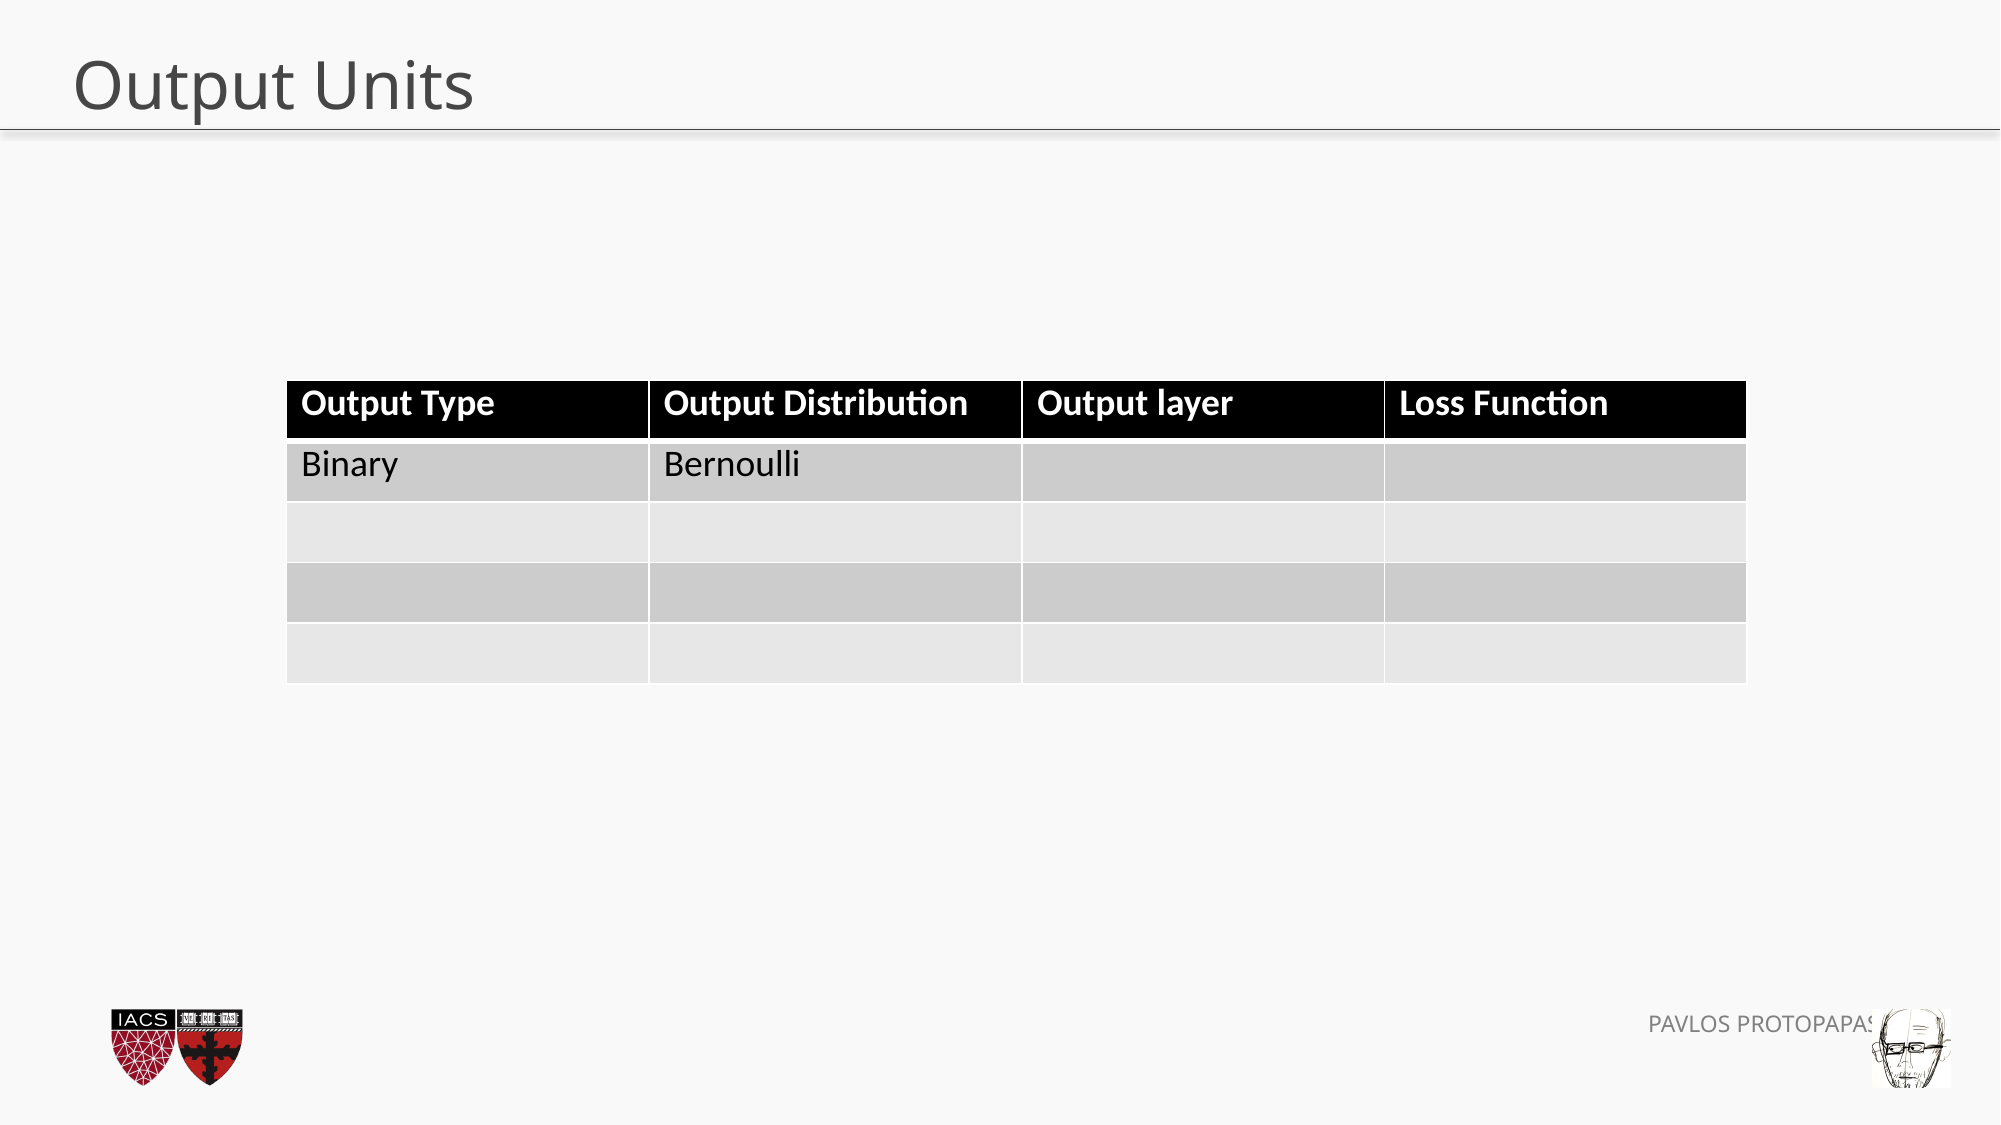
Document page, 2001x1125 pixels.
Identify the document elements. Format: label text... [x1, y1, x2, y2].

table_header Output Type [287, 381, 648, 438]
picture [1872, 1009, 1951, 1088]
table_cell [1023, 624, 1384, 683]
table_cell [1385, 624, 1746, 683]
table_header Loss Function [1385, 381, 1746, 438]
table_cell [1385, 444, 1746, 501]
title Output Units [57, 35, 1943, 162]
table_cell [650, 624, 1021, 683]
table_cell Bernoulli [650, 444, 1021, 501]
table_cell [1023, 563, 1384, 622]
table_cell [1023, 444, 1384, 501]
table_cell [650, 563, 1021, 622]
table_cell [1385, 563, 1746, 622]
table_cell [650, 503, 1021, 562]
table_cell [287, 563, 648, 622]
table_header Output Distribution [650, 381, 1021, 438]
table_cell [1023, 503, 1384, 562]
picture [109, 1009, 243, 1086]
table_cell [1385, 503, 1746, 562]
table_cell Binary [287, 444, 648, 501]
table_cell [287, 624, 648, 683]
table_cell [287, 503, 648, 562]
table_header Output layer [1023, 381, 1384, 438]
